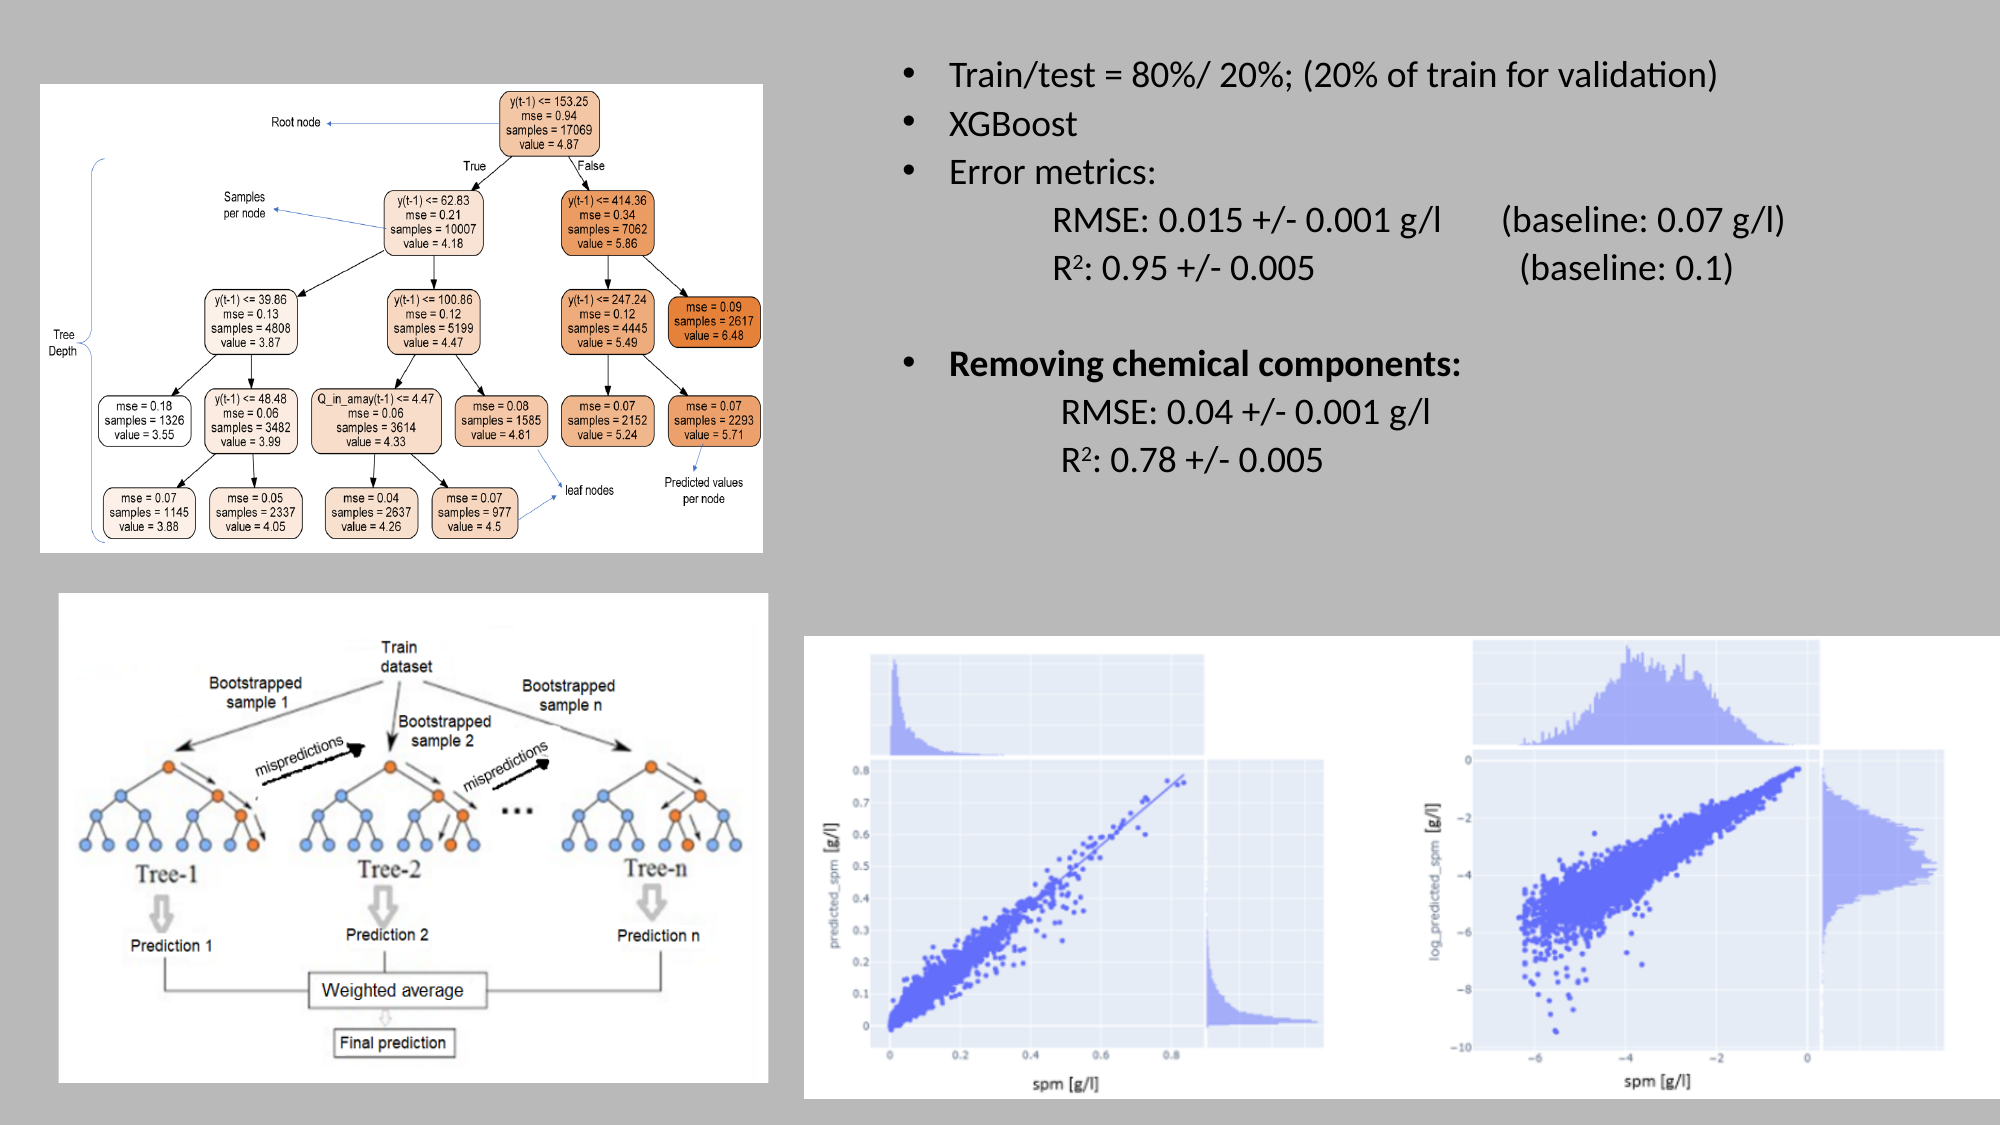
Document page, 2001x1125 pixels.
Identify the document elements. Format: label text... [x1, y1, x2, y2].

picture [58, 593, 769, 1083]
picture [804, 636, 2000, 1099]
text_box Train/test = 80%/ 20%; (20% of train for validation) XGBoost Error metrics: RMSE: 0.015 +/- 0.001 g/l (baseline: 0.07 g/l) R2: 0.95 +/- 0.005 (baseline: 0.1) Removing chemical components: RMSE: 0.04 +/- 0.001 g/l R2: 0.78 +/- 0.005 [887, 39, 1942, 536]
picture [40, 84, 769, 553]
